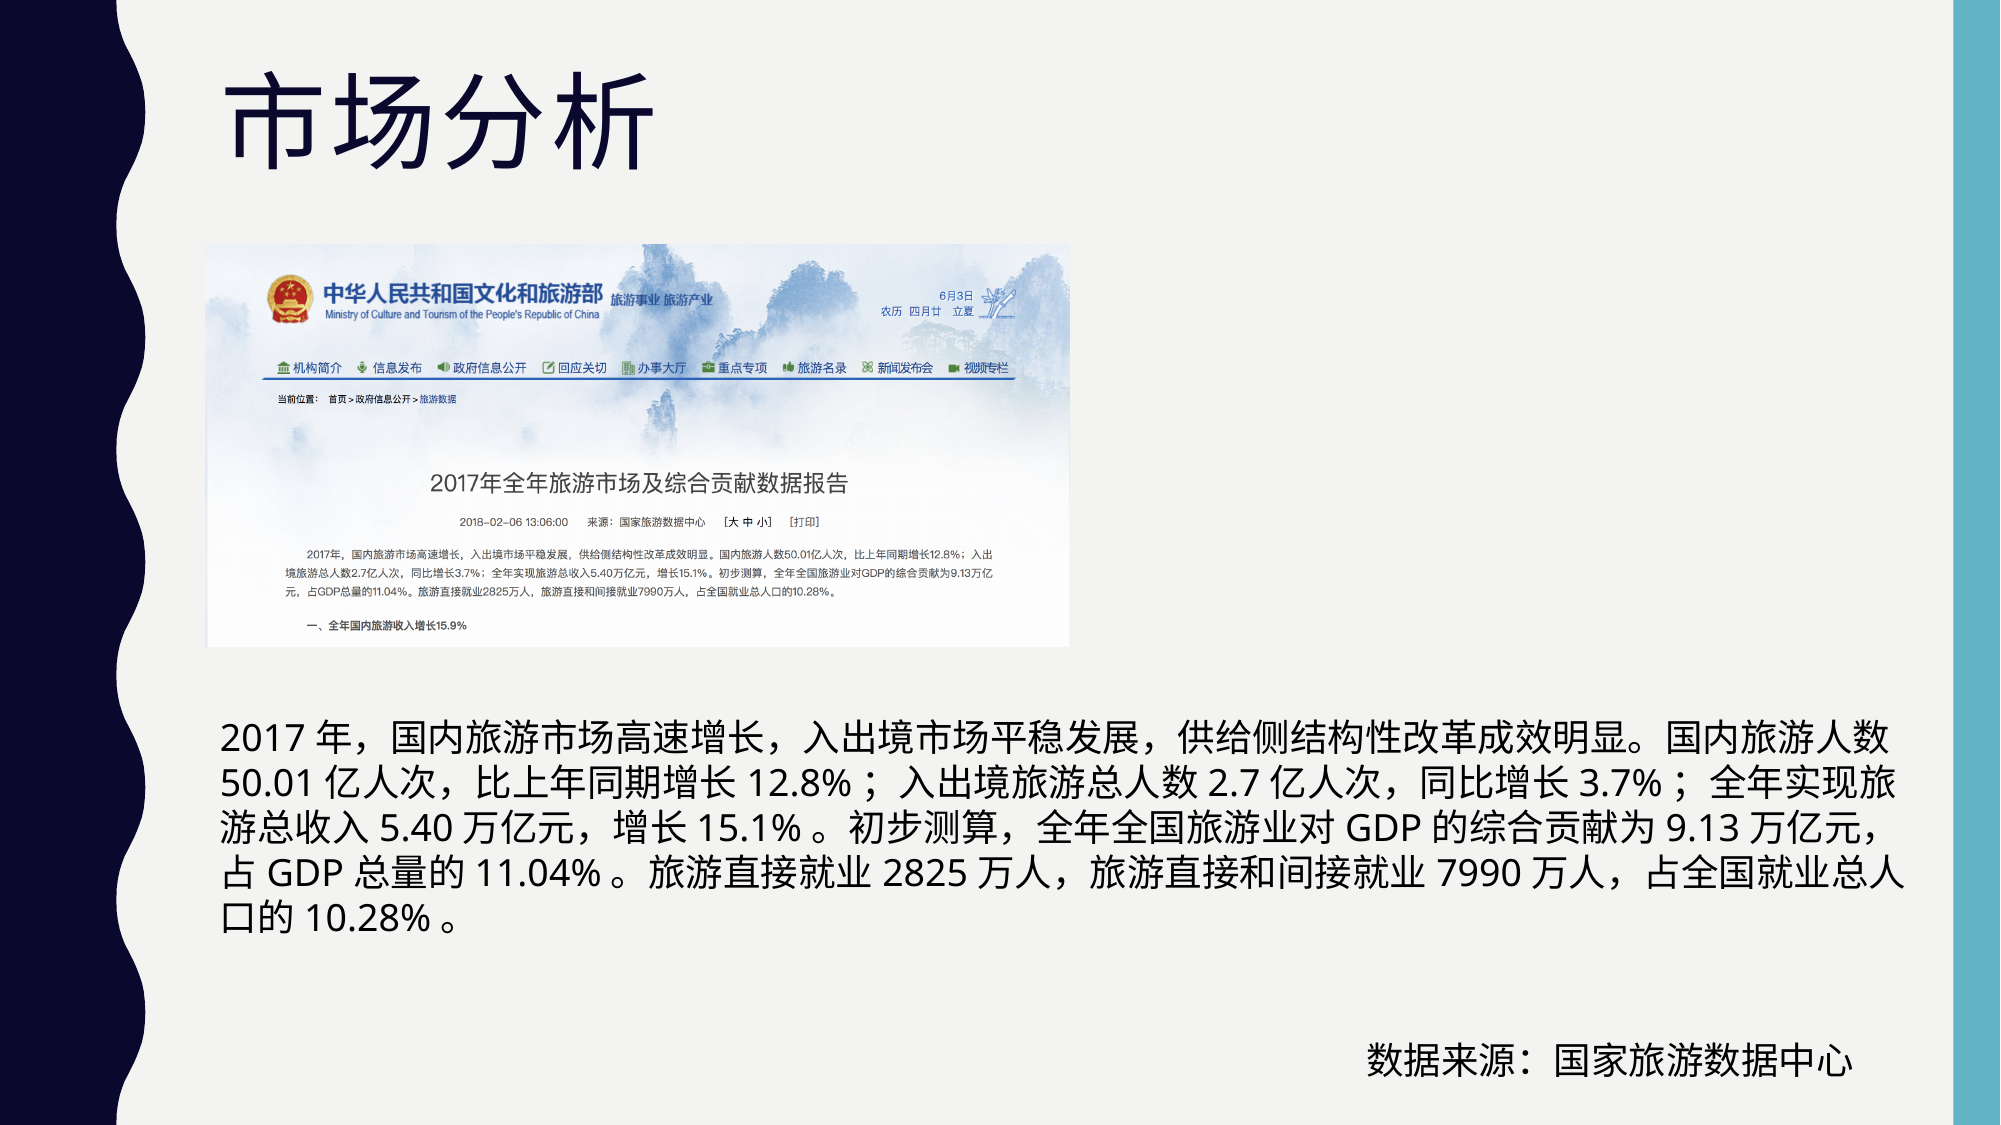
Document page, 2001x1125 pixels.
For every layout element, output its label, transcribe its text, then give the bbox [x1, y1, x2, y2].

text_box 数据来源：国家旅游数据中心 [1351, 1029, 1921, 1089]
title 市场分析 [205, 62, 1875, 308]
text_box 2017年，国内旅游市场高速增长，入出境市场平稳发展，供给侧结构性改革成效明显。国内旅游人数50.01亿人次，比上年同期增长12.8%；入出境旅游总人数2.7亿人次，同比增长3.7%；全年实现旅游总收入5.40万亿元，增长15.1%。初步测算，全年全国旅游业对GDP的综合贡献为9.13万亿元，占GDP总量的11.04%。旅游直接就业2825万人，旅游直接和间接就业7990万人，占全国就业总人口的10.28%。 [205, 706, 1938, 992]
picture [205, 244, 1070, 647]
